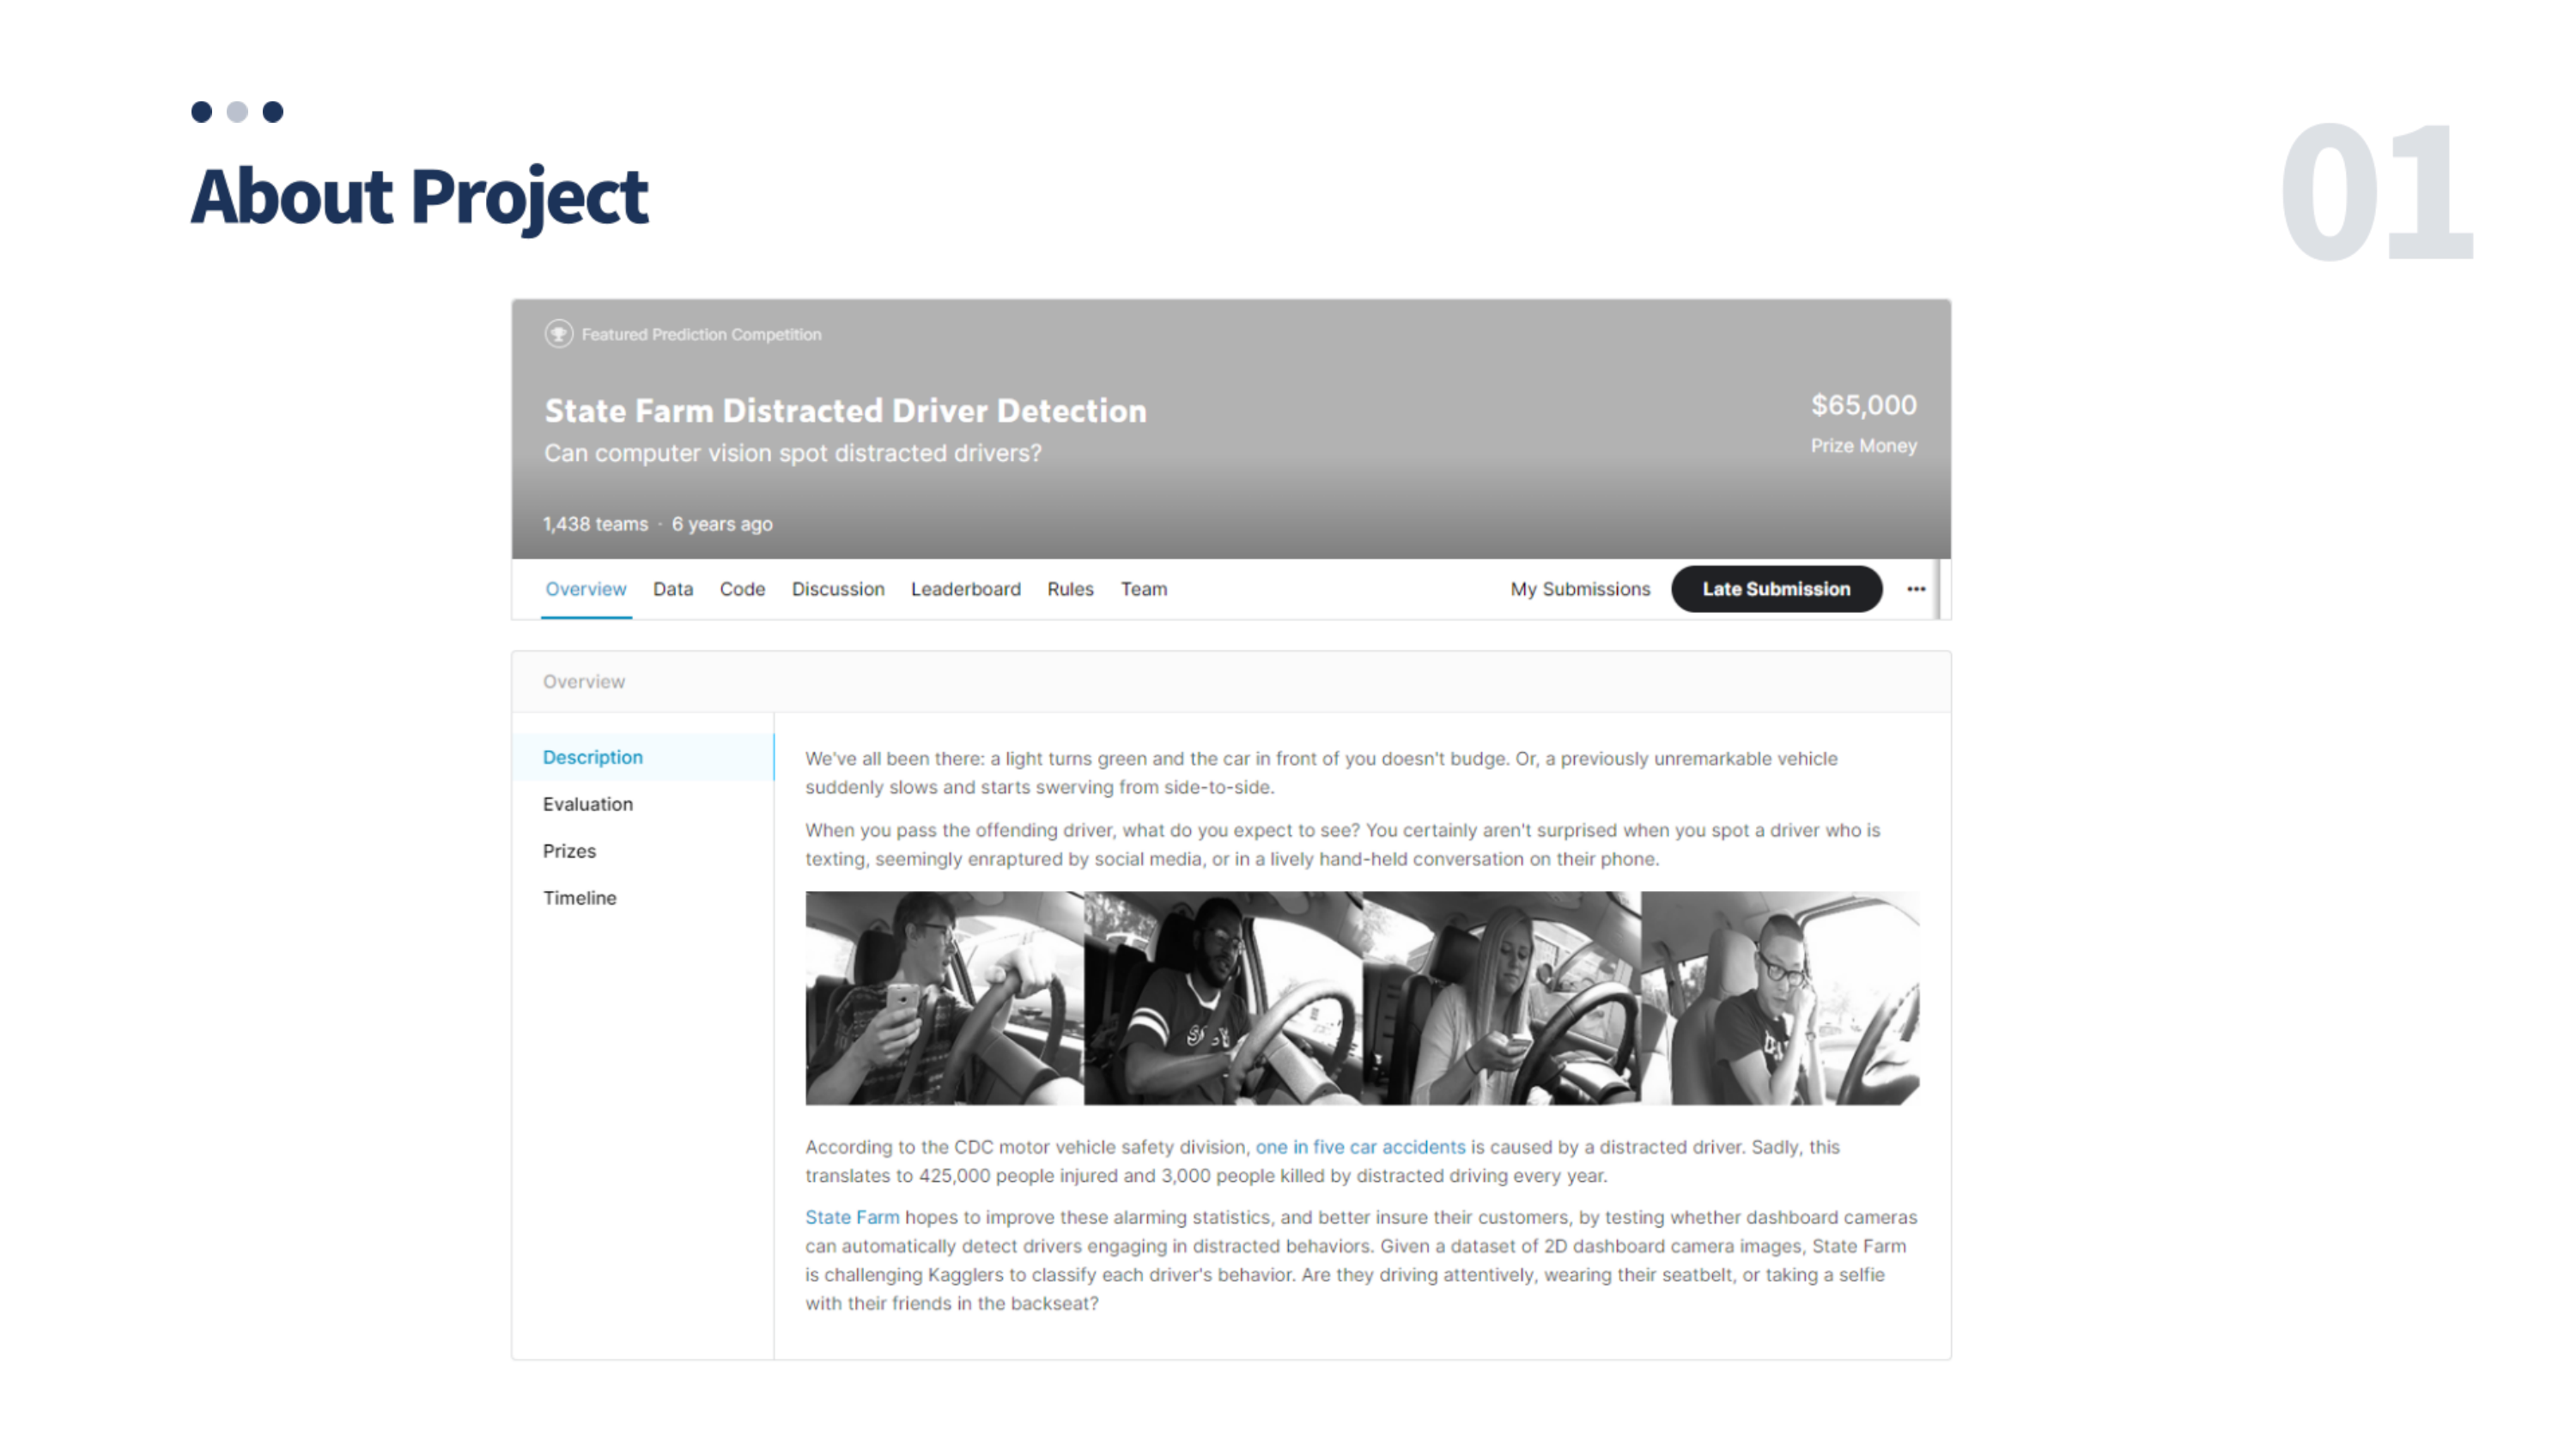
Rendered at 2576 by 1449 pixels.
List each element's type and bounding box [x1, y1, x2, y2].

picture [2253, 32, 2558, 343]
text_box [191, 101, 213, 123]
text_box [227, 101, 248, 123]
text_box [263, 101, 284, 123]
text_box [483, 276, 2093, 1371]
picture [178, 133, 685, 272]
